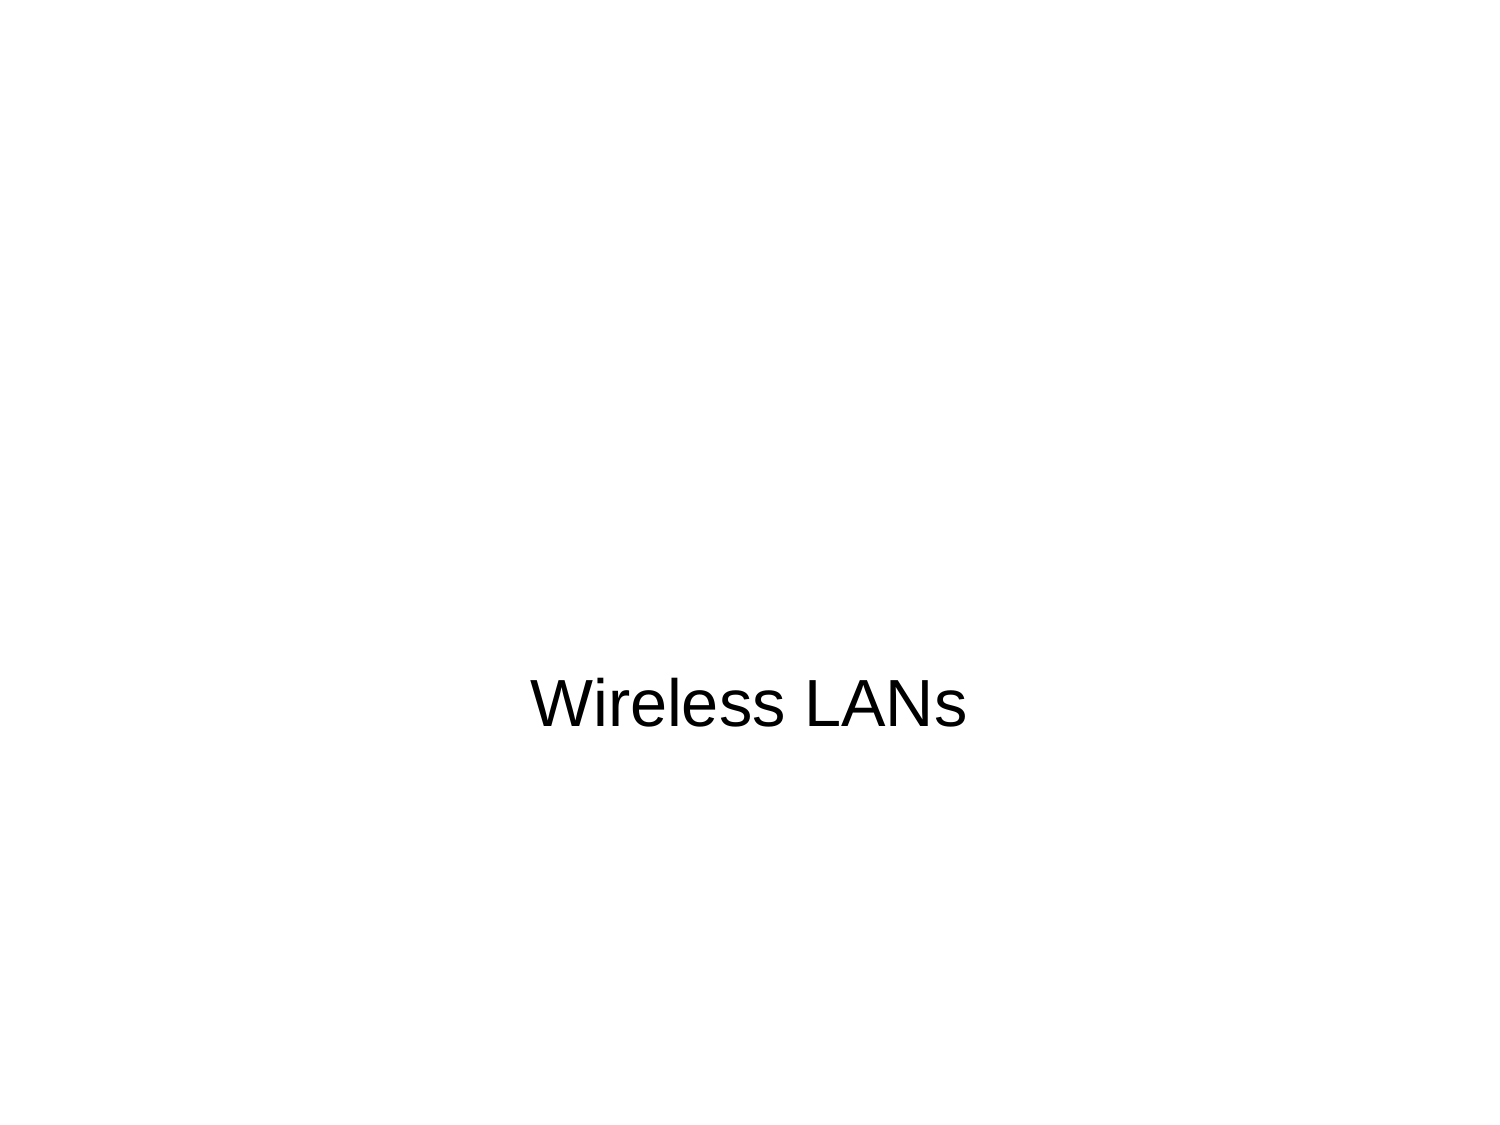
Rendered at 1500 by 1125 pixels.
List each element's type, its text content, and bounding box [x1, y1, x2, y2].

title Wireless LANs [102, 280, 1397, 749]
